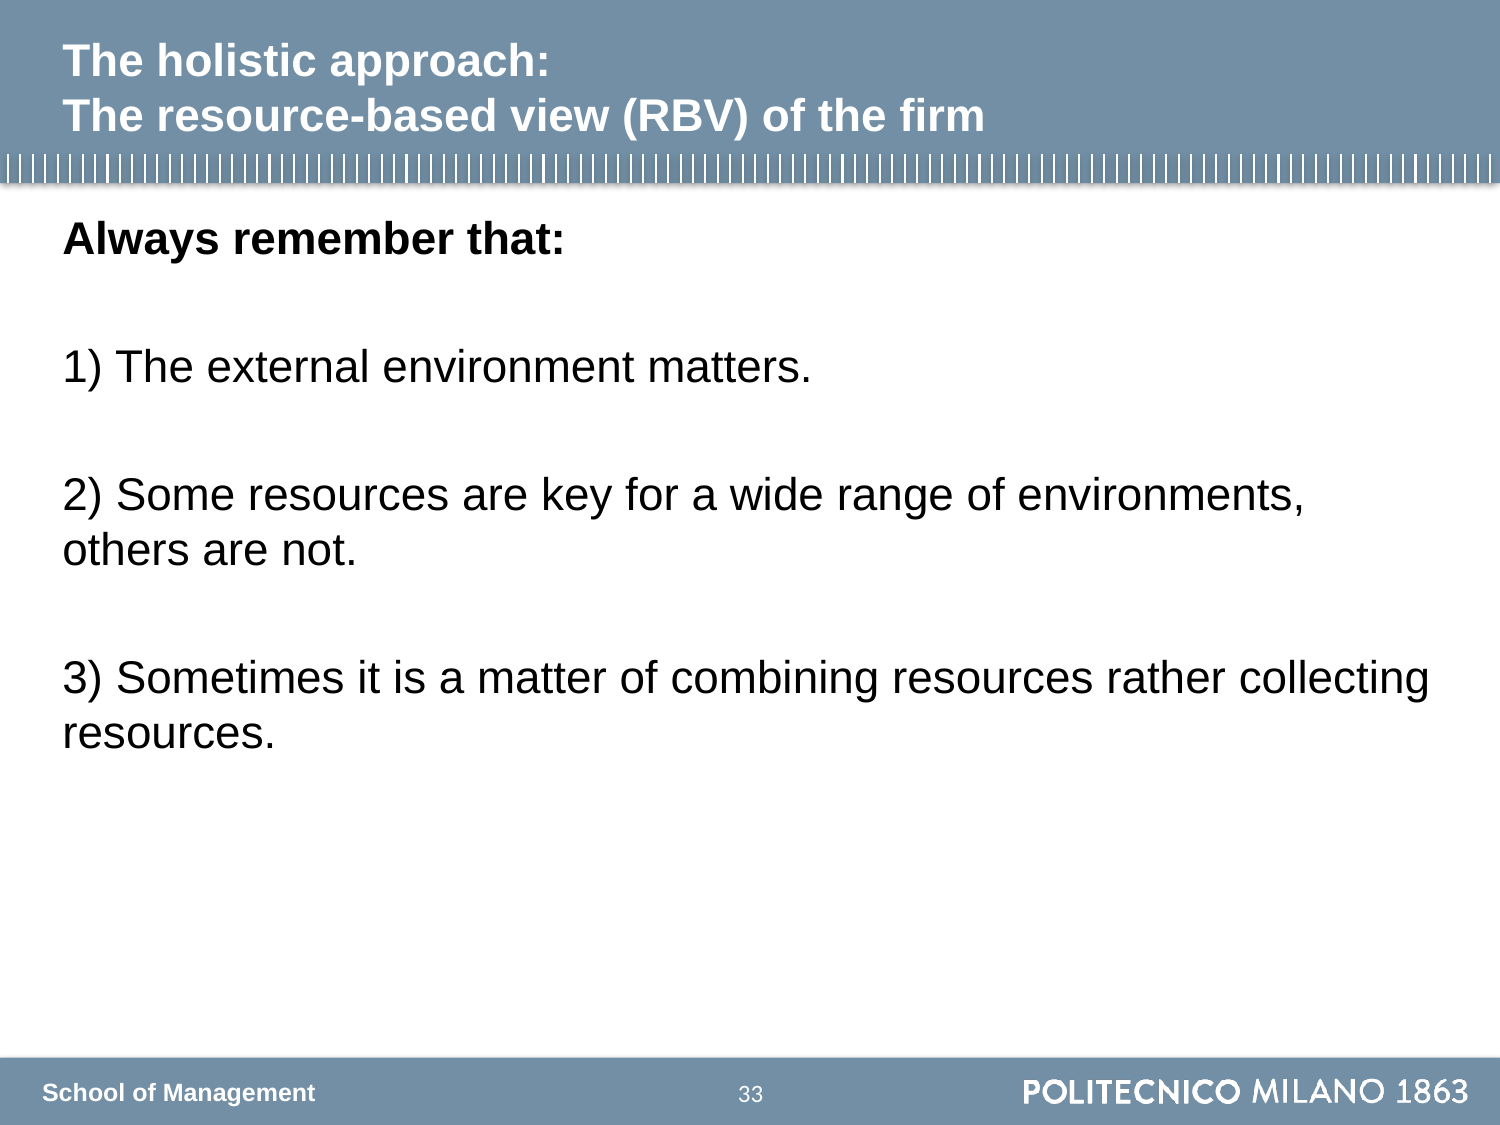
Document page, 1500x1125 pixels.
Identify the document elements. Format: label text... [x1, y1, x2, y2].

slide_number 32 [575, 1062, 926, 1123]
list Always remember that: 1) The external environment matters. 2) Some resources are key for a wide range of environments, others are not. 3) Sometimes it is a matter of combining resources rather collecting resources. [47, 201, 1455, 1044]
picture [1017, 1066, 1474, 1115]
title The holistic approach: The resource-based view (RBV) of the firm [47, 22, 1455, 154]
